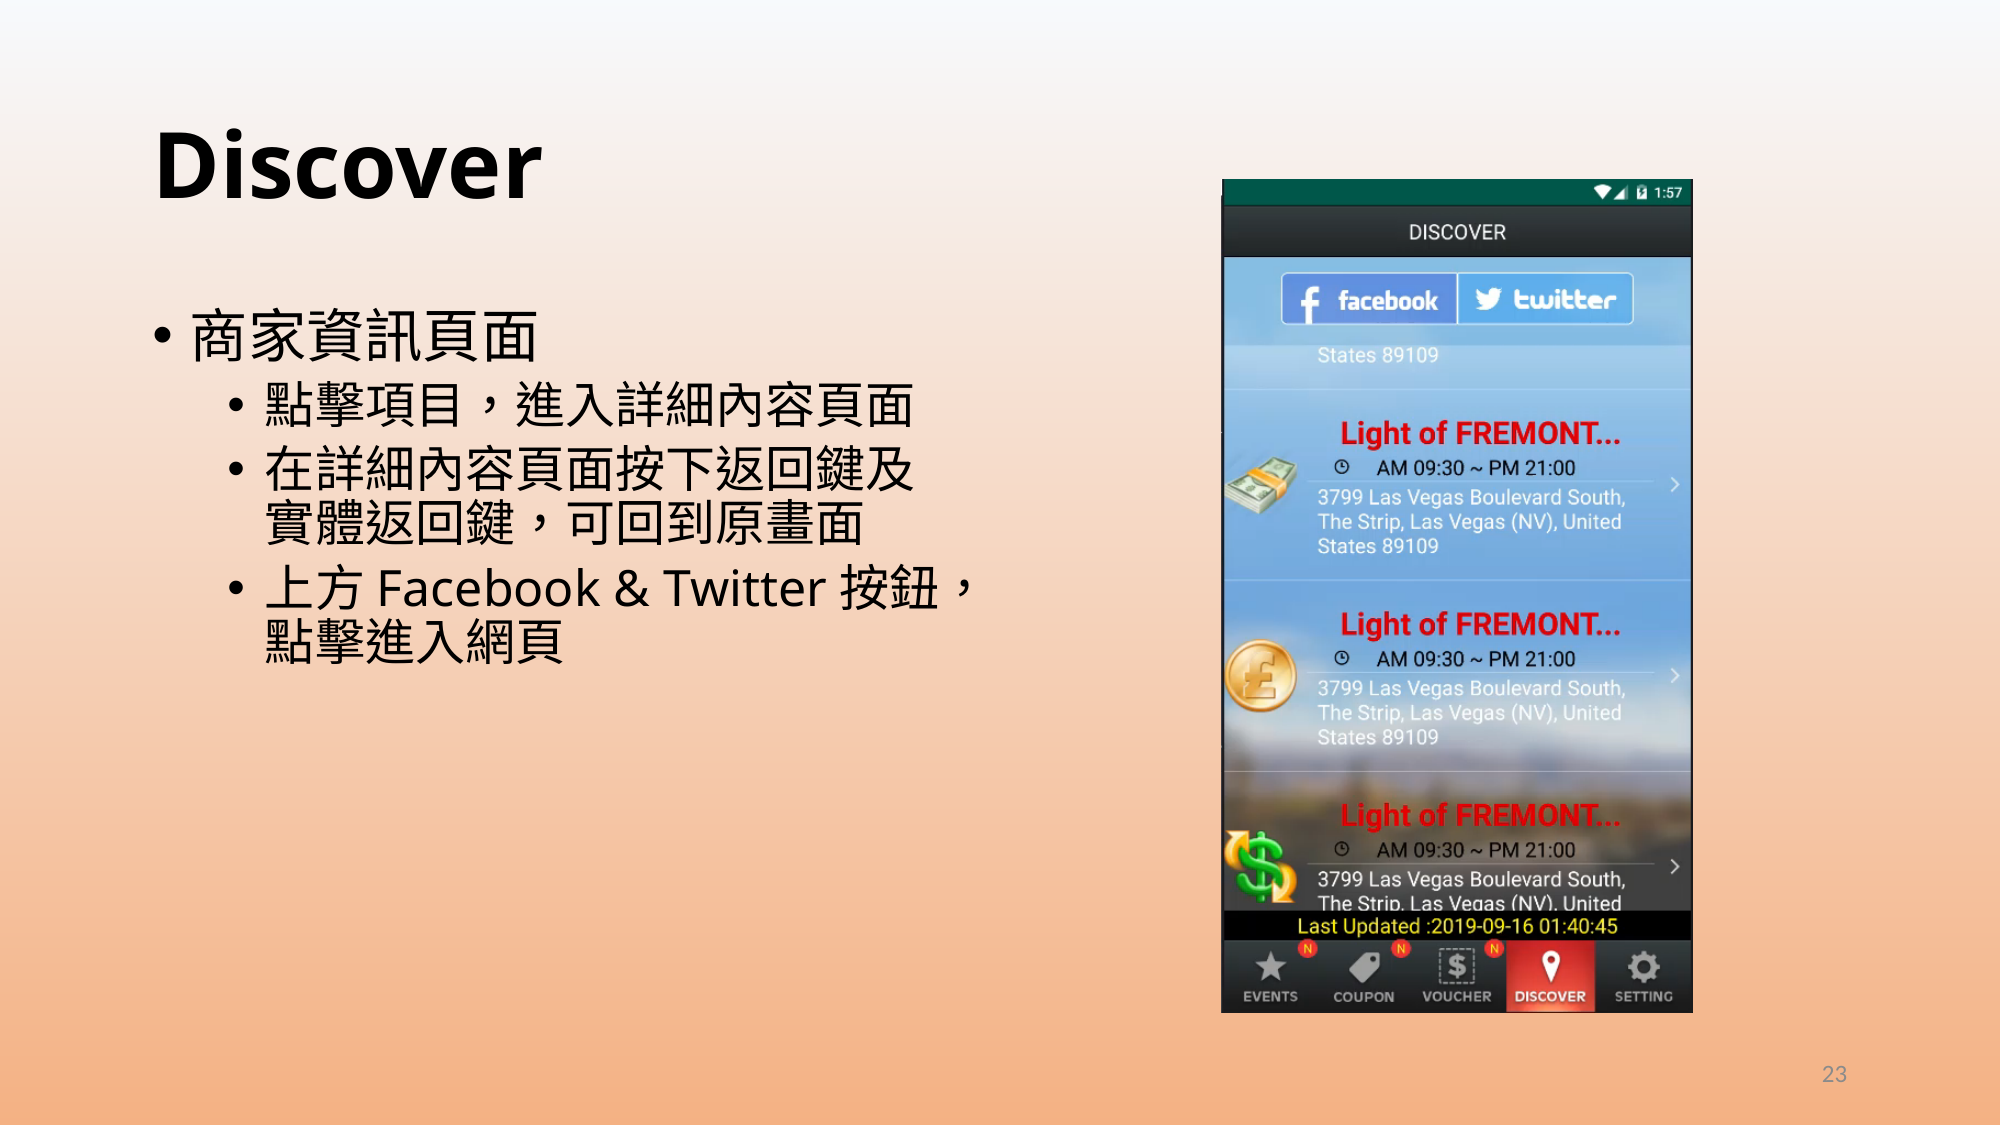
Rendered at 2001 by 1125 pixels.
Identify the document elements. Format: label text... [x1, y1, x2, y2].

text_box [1220, 178, 1694, 1014]
text_box 商家資訊頁面 點擊項目，進入詳細內容頁面 在詳細內容頁面按下返回鍵及實體返回鍵，可回到原畫面 上方Facebook & Twitter按鈕，點擊進入網頁 [137, 299, 977, 1014]
slide_number 23 [1412, 1042, 1863, 1103]
title Discover [137, 59, 1863, 278]
